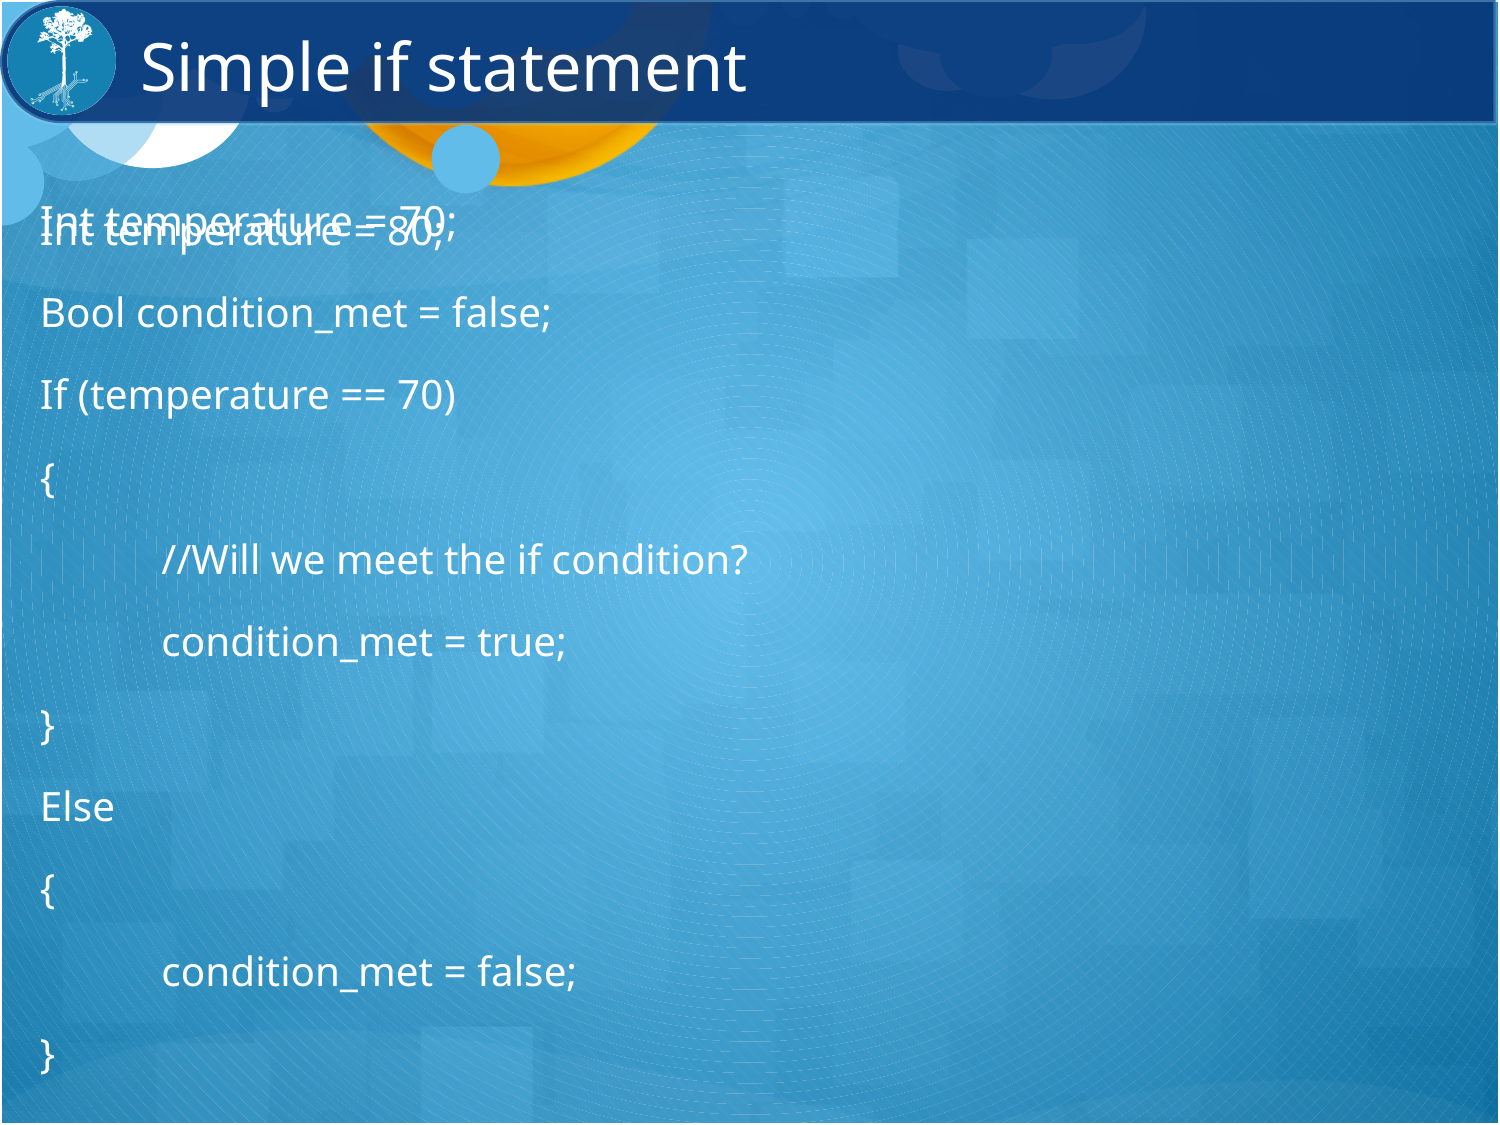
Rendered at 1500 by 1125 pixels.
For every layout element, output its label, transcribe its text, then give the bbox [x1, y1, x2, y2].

picture [478, 125, 1498, 197]
picture [4, 4, 119, 118]
text_box Int temperature = 70; [24, 187, 498, 276]
title Simple if statement [125, 0, 1496, 93]
picture [44, 126, 454, 187]
list Int temperature = 80; Bool condition_met = false; If (temperature == 70) { //Will we meet the if condition? condition_met = true; } Else { condition_met = false; } [24, 197, 1500, 1093]
picture [2, 220, 1498, 1123]
